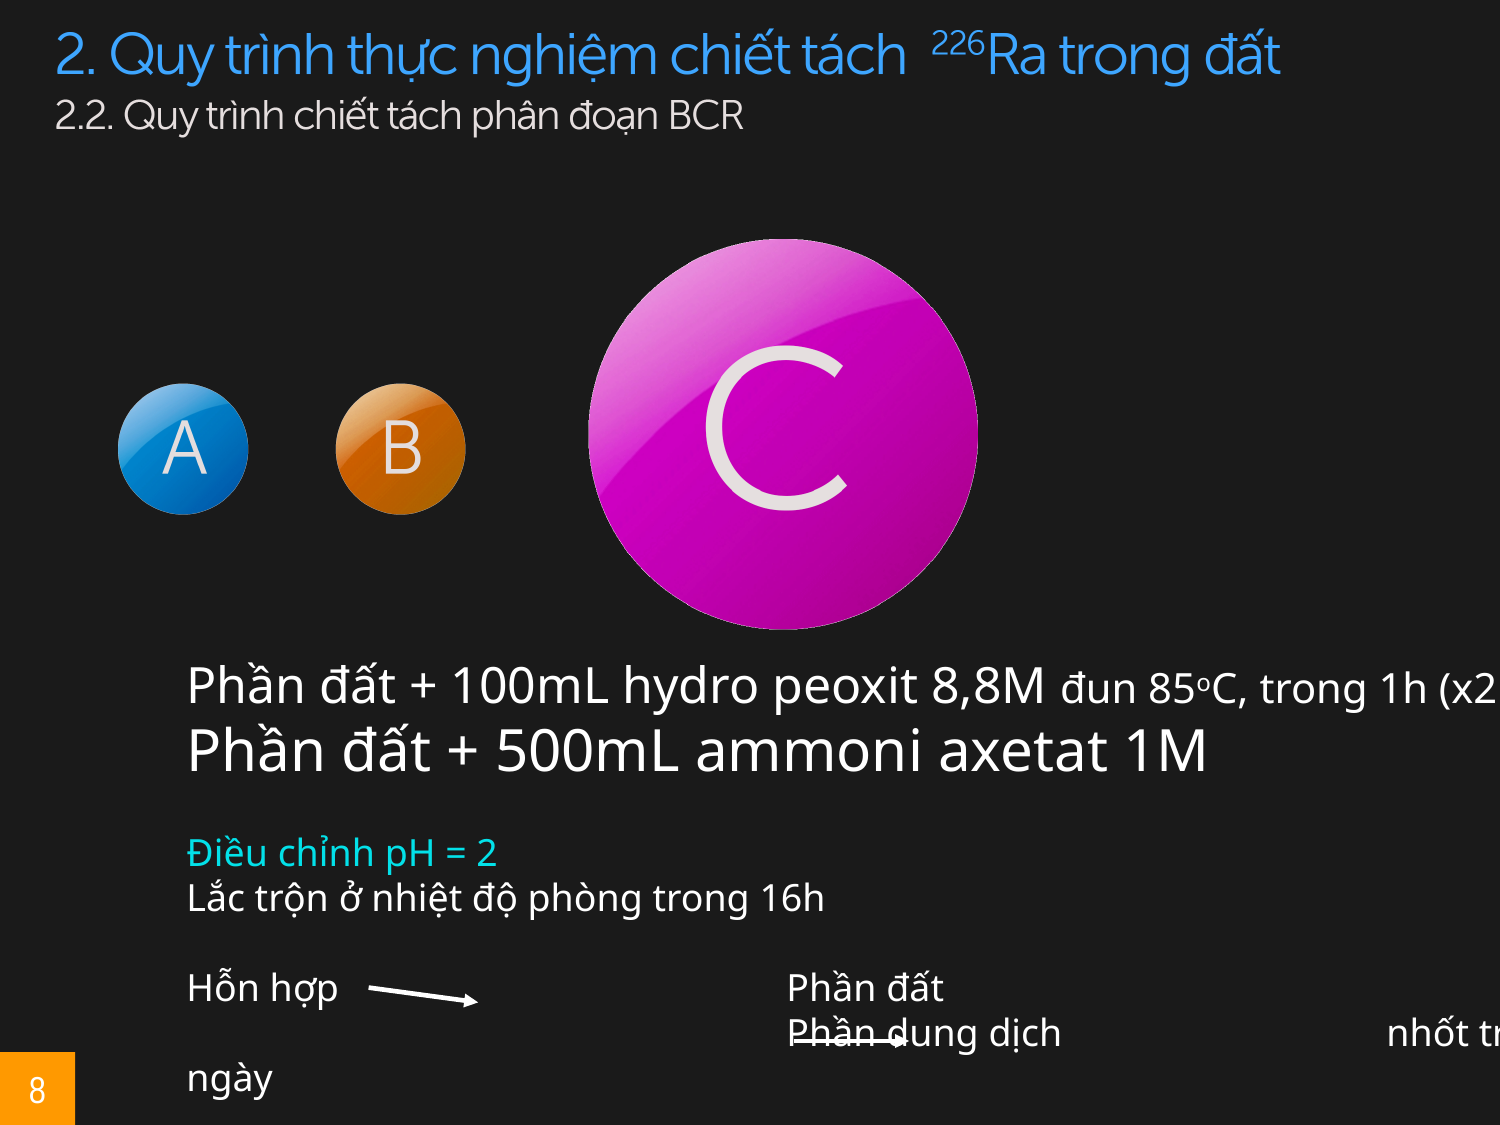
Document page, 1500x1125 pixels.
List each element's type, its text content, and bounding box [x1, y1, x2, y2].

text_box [368, 987, 479, 1003]
text_box Phần đất + 100mL hydro peoxit 8,8M đun 85oC, trong 1h (x2 lần) Phần đất + 500mL ammoni axetat 1M Điều chỉnh pH = 2 Lắc trộn ở nhiệt độ phòng trong 16h Hỗn hợp Phần đất Phần dung dịch nhốt trong 10 ngày [171, 646, 1500, 1125]
text_box 8 [0, 1051, 76, 1125]
picture [0, 0, 1500, 1125]
